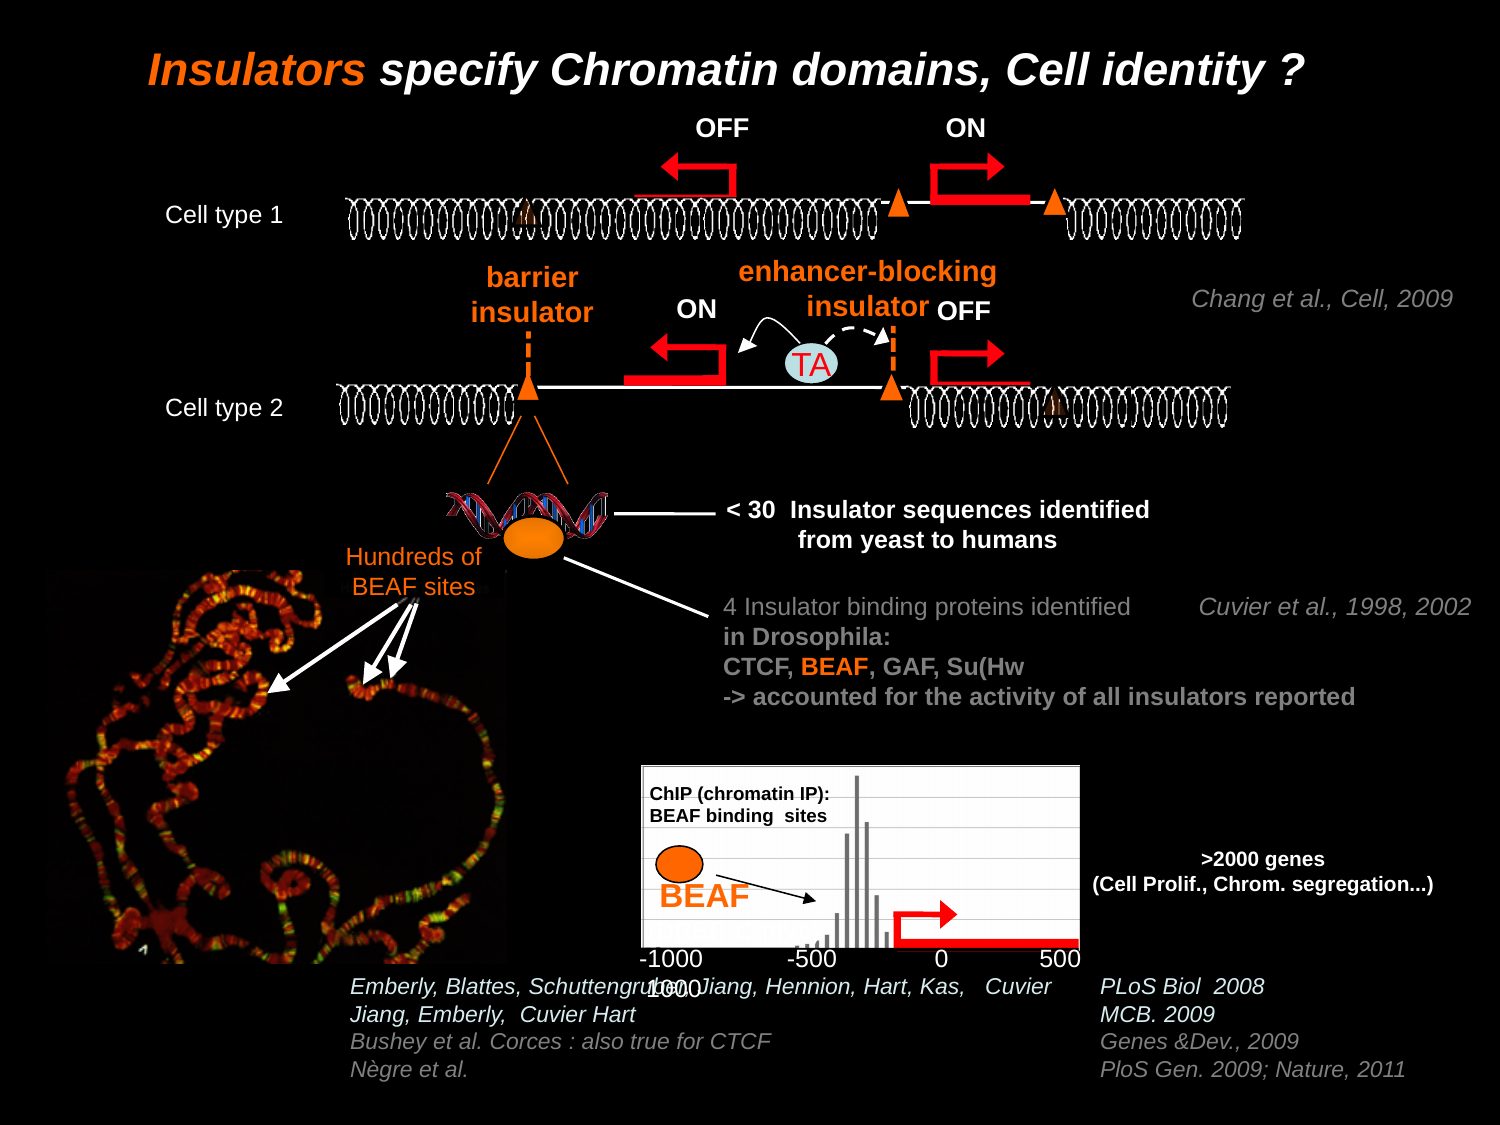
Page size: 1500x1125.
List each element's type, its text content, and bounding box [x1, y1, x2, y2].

picture [336, 382, 518, 427]
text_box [929, 353, 1031, 384]
text_box [511, 547, 563, 561]
text_box Cell type 2 [150, 383, 299, 429]
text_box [344, 197, 881, 241]
text_box [520, 366, 542, 402]
picture [445, 492, 608, 539]
text_box [886, 183, 912, 219]
text_box ON [670, 291, 724, 324]
text_box Chang et al., Cell, 2009 [1176, 275, 1469, 320]
text_box < 30 Insulator sequences identified from yeast to humans [673, 486, 1183, 556]
text_box enhancer-blocking insulator [731, 252, 1005, 323]
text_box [929, 166, 1031, 205]
text_box ON [939, 110, 993, 143]
picture [1063, 197, 1245, 241]
text_box Cell type 1 [150, 191, 299, 237]
text_box OFF [688, 110, 757, 143]
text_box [634, 166, 737, 195]
text_box [877, 369, 901, 403]
text_box barrier insulator [464, 258, 601, 328]
text_box [825, 326, 890, 355]
text_box Insulators specify Chromatin domains, Cell identity ? [141, 39, 1314, 95]
picture [905, 384, 1231, 430]
text_box [1040, 183, 1061, 217]
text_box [487, 415, 569, 485]
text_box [47, 540, 507, 964]
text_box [623, 346, 727, 386]
text_box [737, 323, 800, 354]
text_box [563, 557, 1500, 720]
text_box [343, 765, 1500, 1085]
text_box TA [784, 342, 839, 385]
